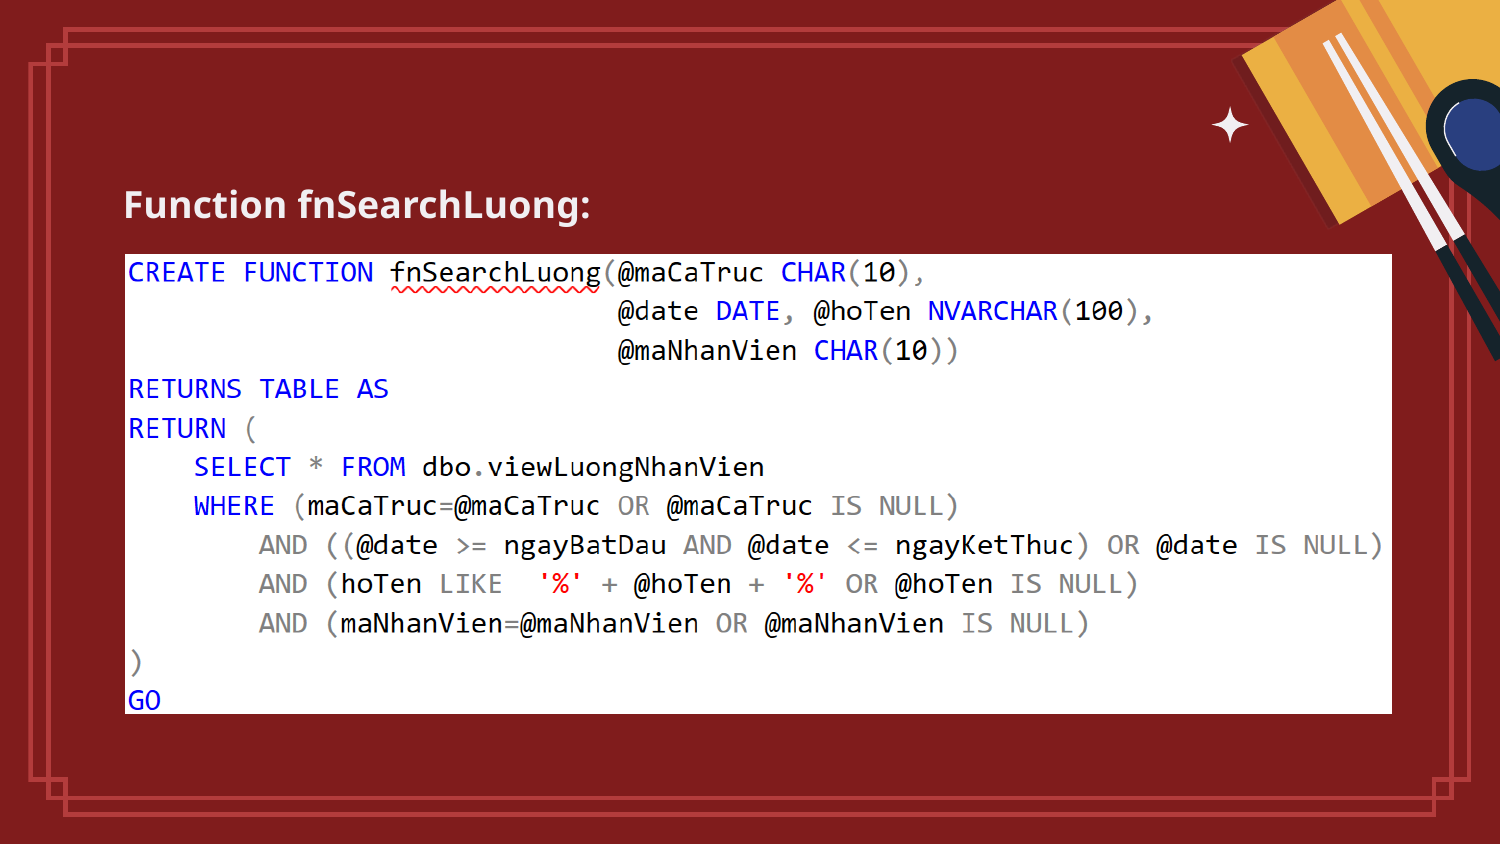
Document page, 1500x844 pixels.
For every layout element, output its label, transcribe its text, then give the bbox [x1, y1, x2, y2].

picture [124, 254, 1392, 714]
text_box Function fnSearchLuong: [0, 152, 858, 255]
